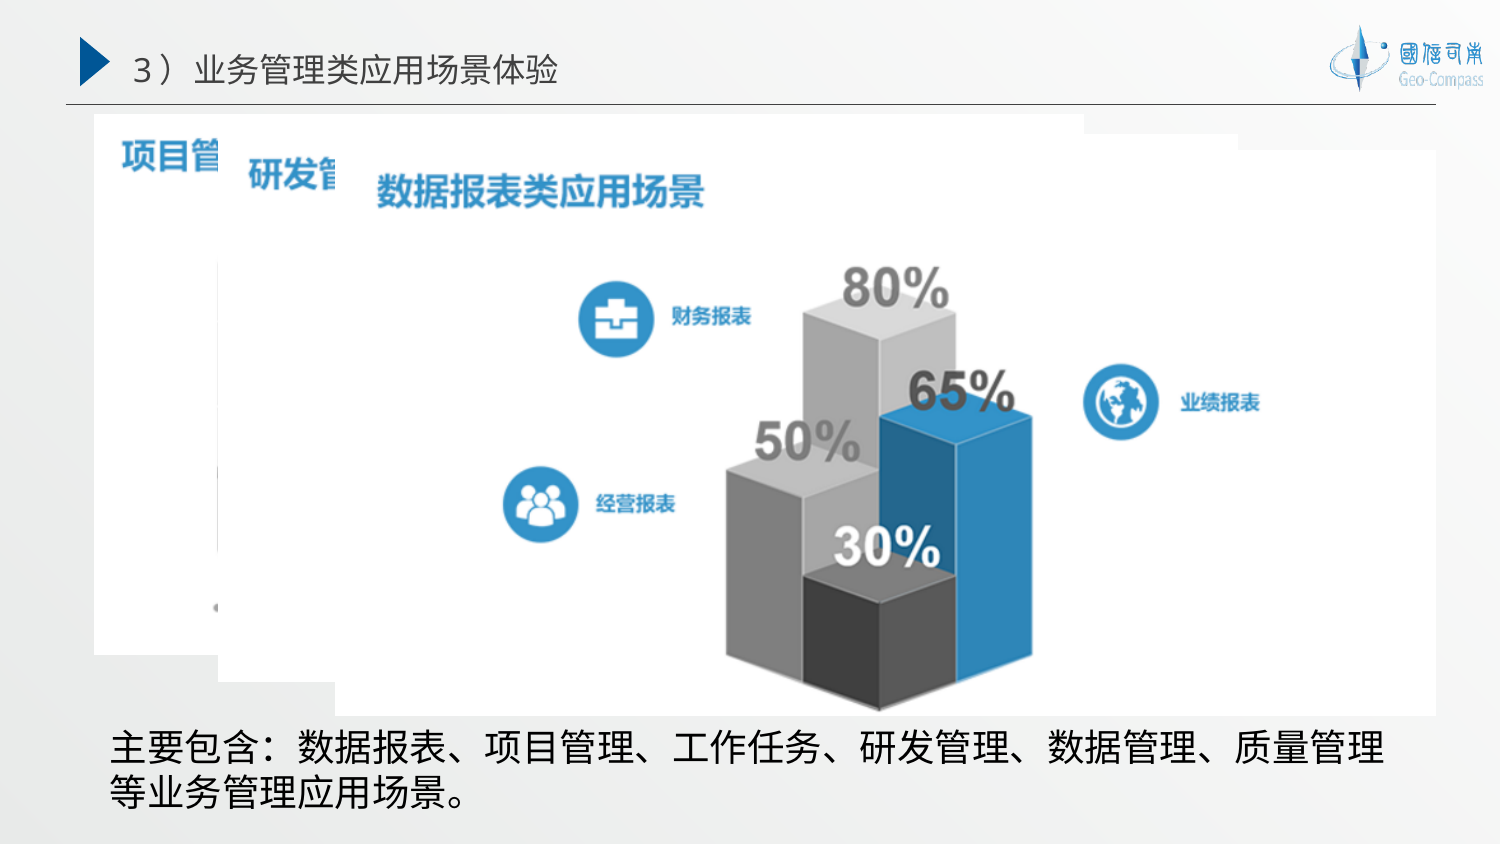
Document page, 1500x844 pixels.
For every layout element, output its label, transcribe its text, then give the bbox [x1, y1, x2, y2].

text_box [77, 34, 113, 89]
text_box 主要包含：数据报表、项目管理、工作任务、研发管理、数据管理、质量管理等业务管理应用场景。 [94, 671, 1406, 822]
picture [94, 114, 1437, 716]
picture [1328, 23, 1483, 92]
text_box 3）业务管理类应用场景体验 [121, 35, 632, 96]
